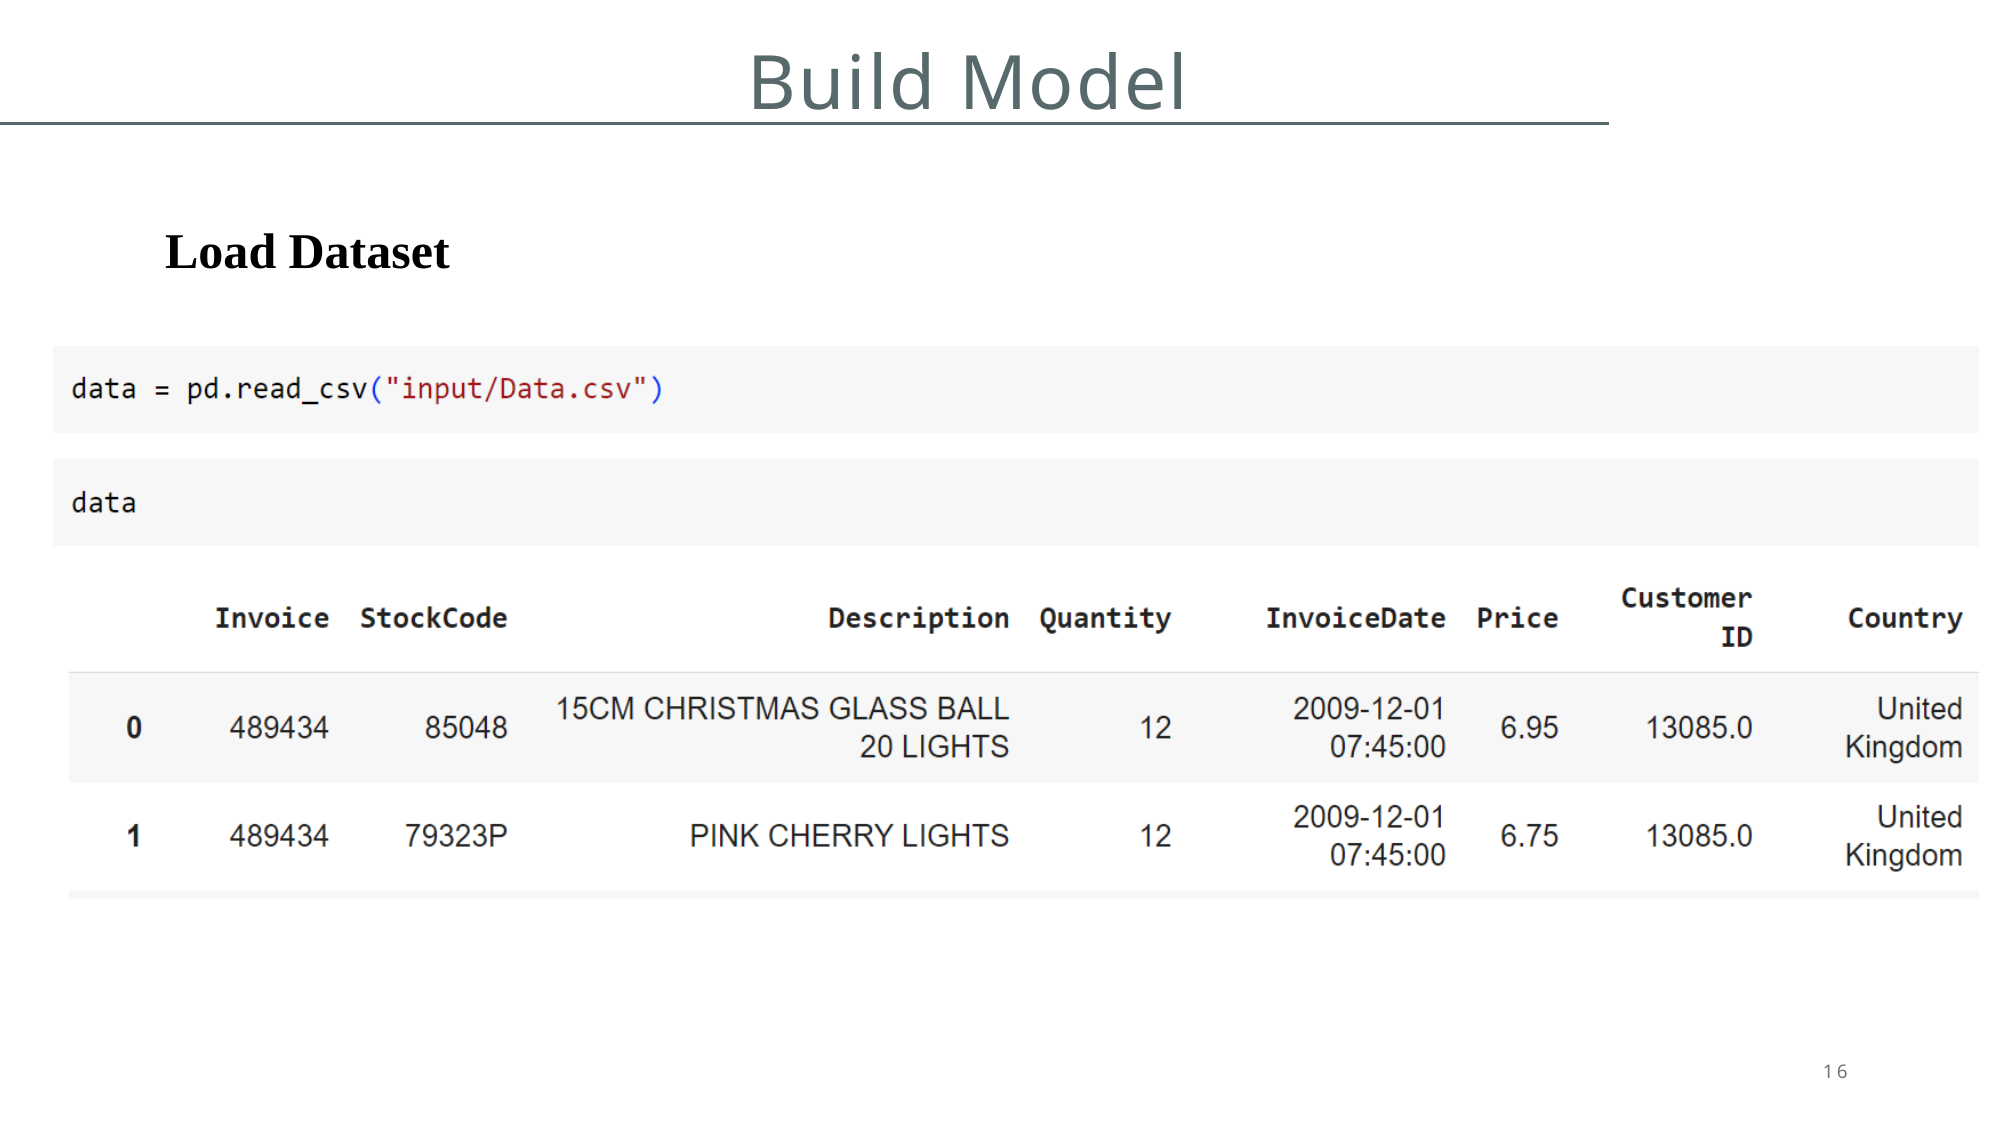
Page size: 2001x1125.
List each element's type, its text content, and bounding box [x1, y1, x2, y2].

text_box Load Dataset [75, 211, 1076, 287]
picture [53, 346, 1979, 899]
slide_number 16 [1412, 1042, 1863, 1103]
title Build Model [623, 0, 1204, 152]
